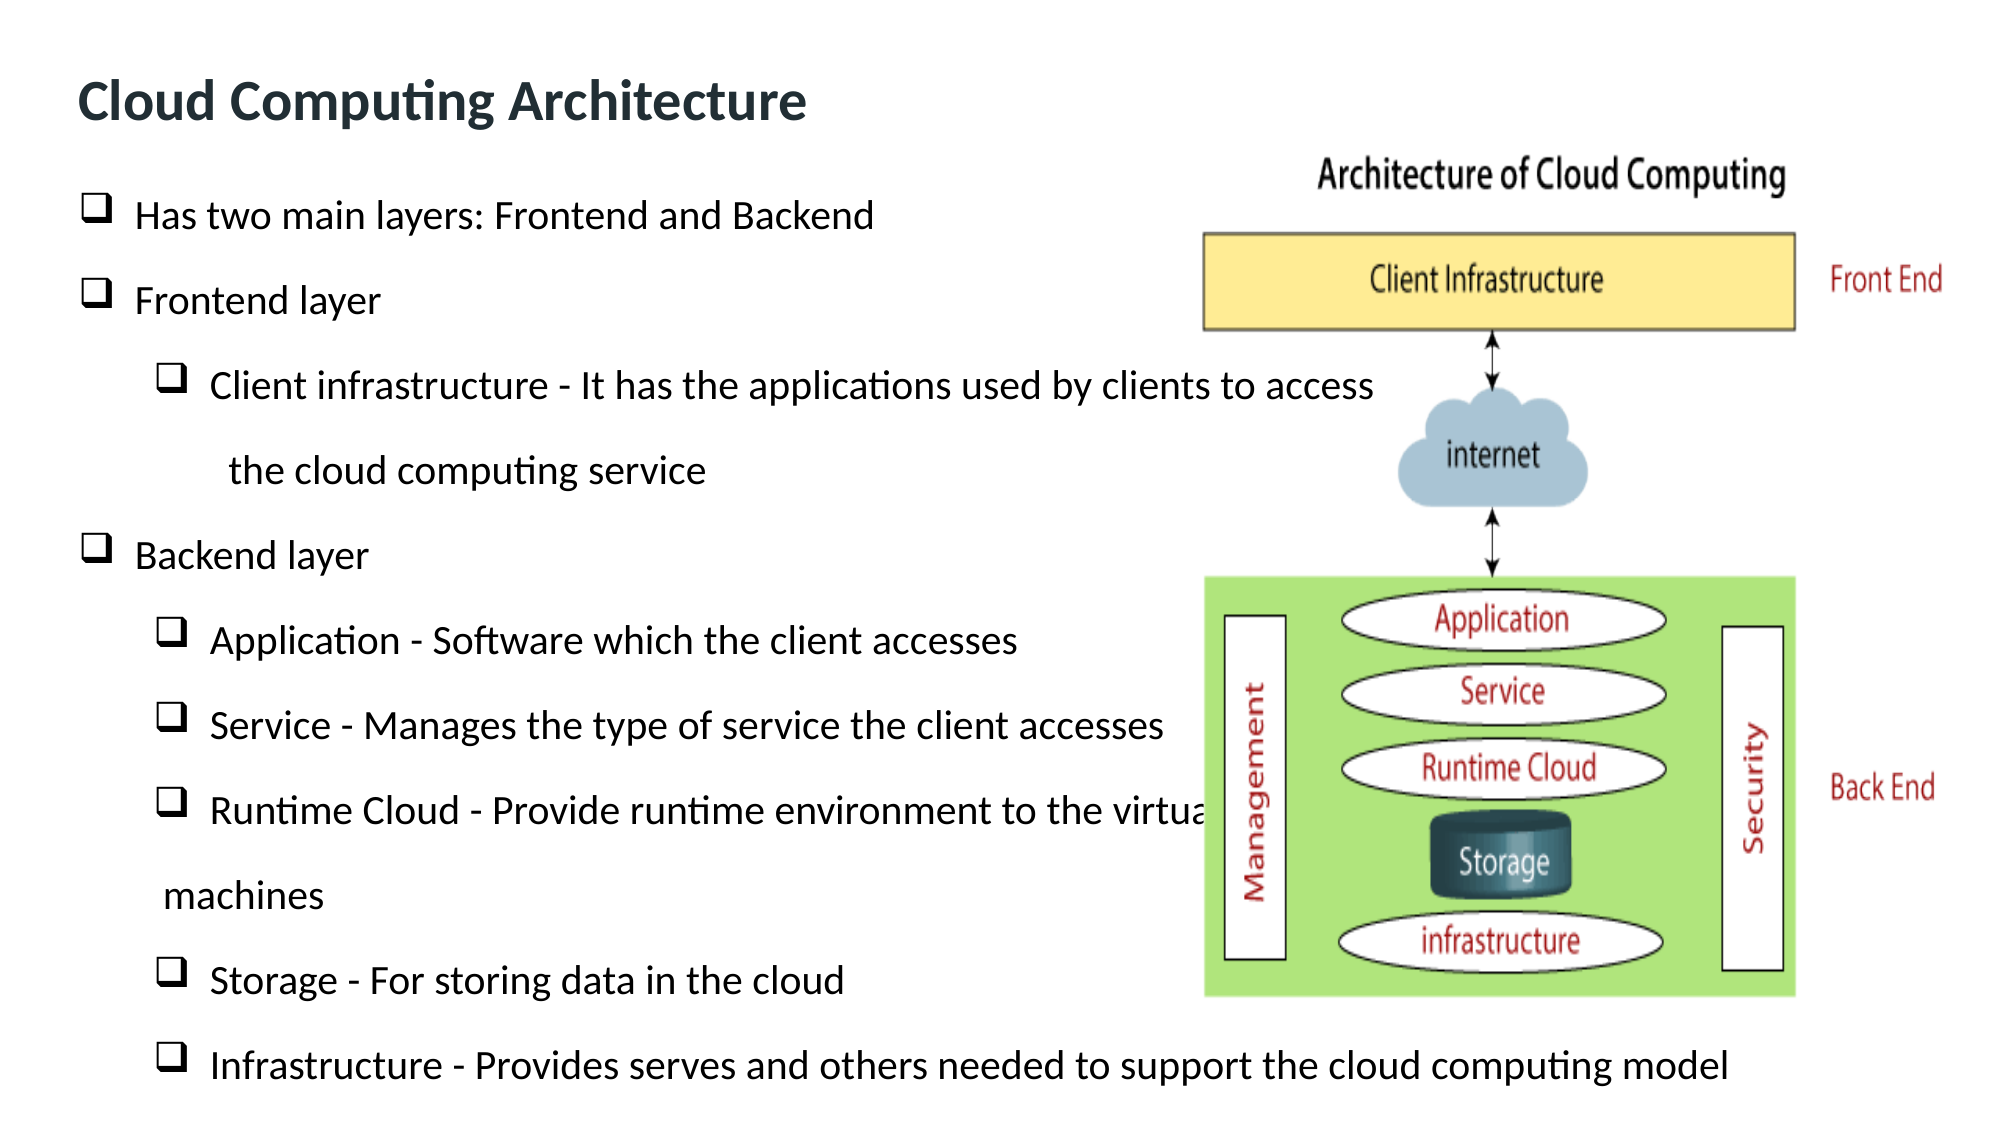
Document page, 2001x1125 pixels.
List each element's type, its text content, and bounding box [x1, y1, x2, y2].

text_box Has two main layers: Frontend and Backend Frontend layer Client infrastructure - It has the applications used by clients to access the cloud computing service Backend layer Application - Software which the client accesses Service - Manages the type of service the client accesses Runtime Cloud - Provide runtime environment to the virtual machines Storage - For storing data in the cloud Infrastructure - Provides serves and others needed to support the cloud computing model [63, 145, 1948, 1098]
picture [1182, 140, 1983, 1016]
text_box Cloud Computing Architecture [63, 54, 1194, 140]
